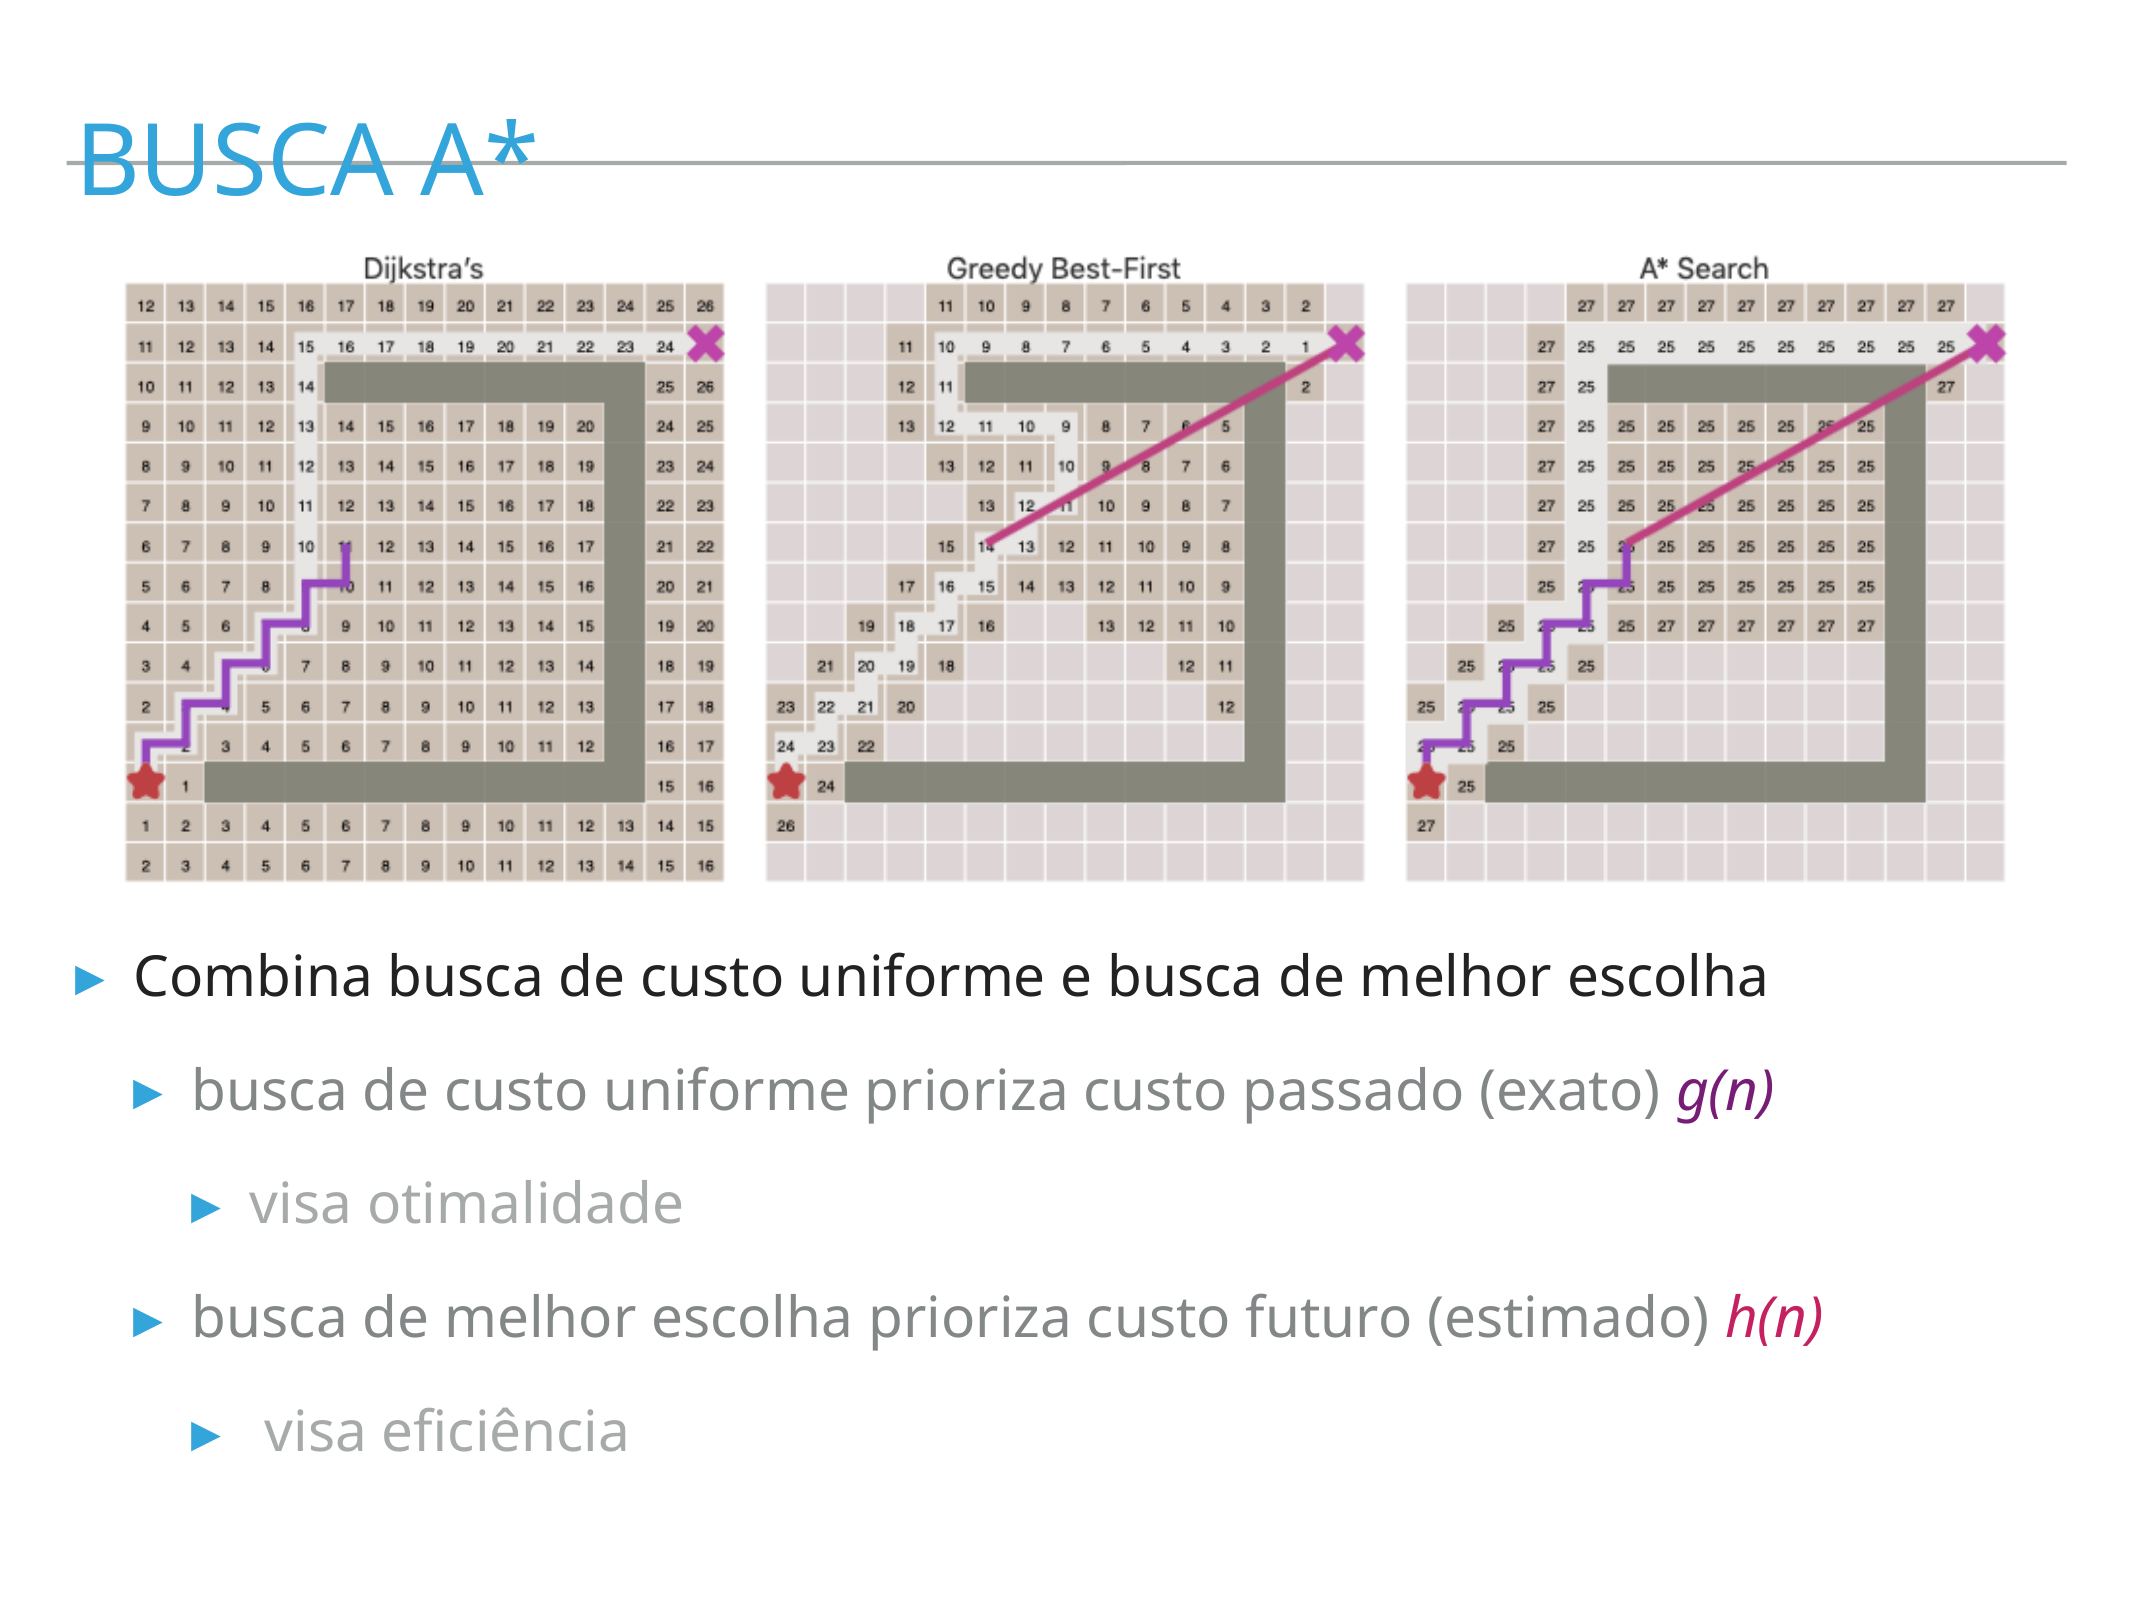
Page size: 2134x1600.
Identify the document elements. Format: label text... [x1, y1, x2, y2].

picture [106, 251, 2027, 896]
text_box Combina busca de custo uniforme e busca de melhor escolha busca de custo uniforme prioriza custo passado (exato) g(n) visa otimalidade busca de melhor escolha prioriza custo futuro (estimado) h(n) visa eficiência [66, 931, 2067, 1530]
text_box Busca A* [66, 110, 2067, 230]
